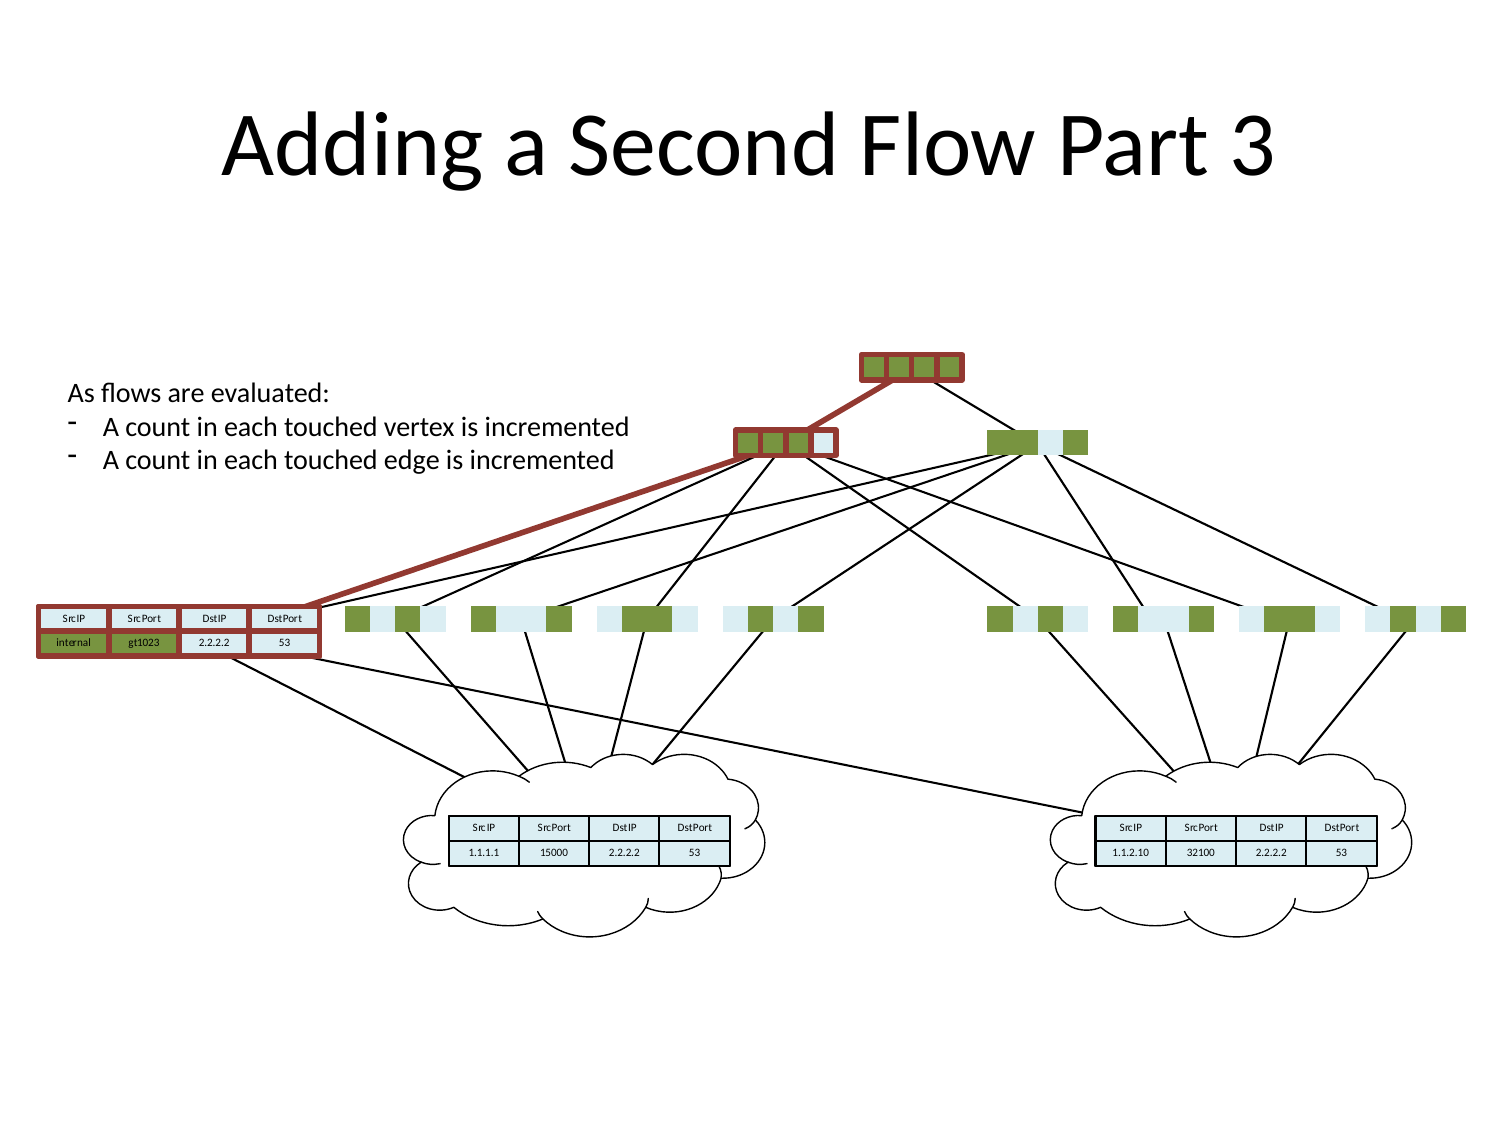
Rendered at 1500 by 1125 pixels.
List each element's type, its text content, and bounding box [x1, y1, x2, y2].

title Adding a Second Flow Part 3 [75, 45, 1425, 233]
picture [32, 348, 1468, 940]
